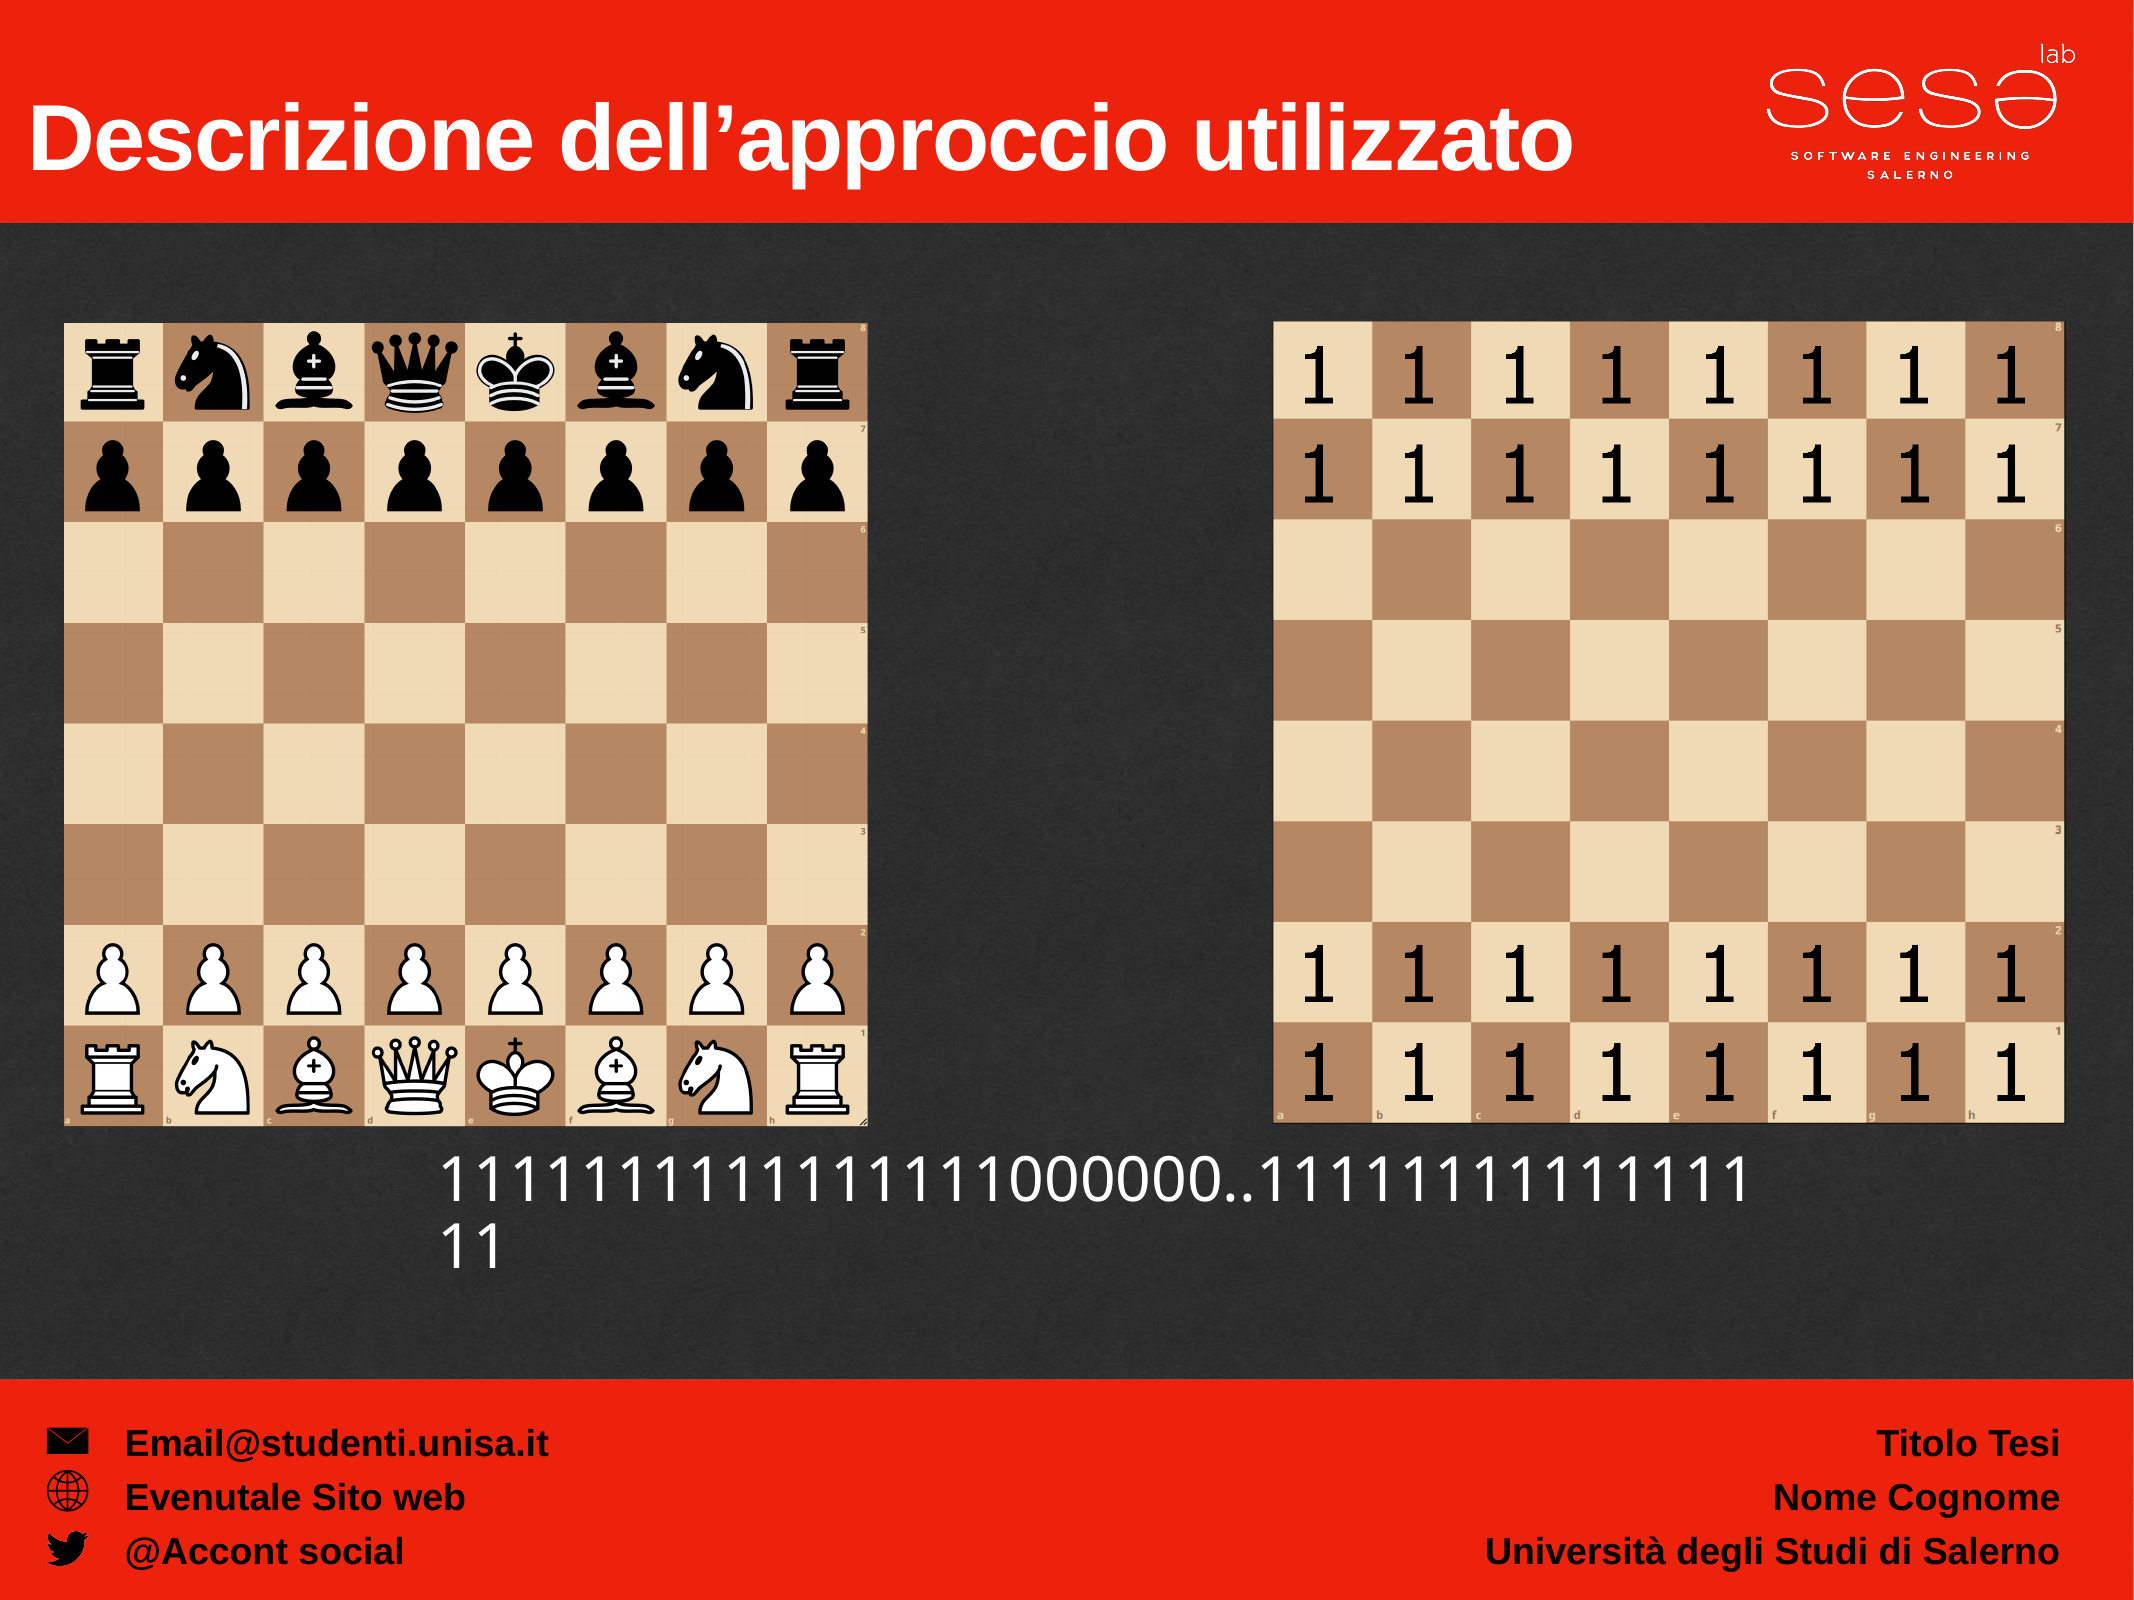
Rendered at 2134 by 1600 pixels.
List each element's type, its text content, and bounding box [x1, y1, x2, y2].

picture [0, 222, 2134, 1379]
text_box Descrizione dell’approccio utilizzato [19, 49, 1730, 197]
text_box Email@studenti.unisa.it Evenutale Sito web @Accont social [116, 1403, 893, 1578]
text_box Titolo Tesi Nome Cognome Università degli Studi di Salerno [1292, 1403, 2069, 1578]
picture [1730, 24, 2094, 200]
text_box [0, 1379, 2134, 1600]
text_box [0, 0, 2134, 223]
picture [46, 1527, 89, 1570]
text_box 1111111111111111000000..1111111111111111 [429, 1139, 1800, 1291]
text_box [46, 1427, 89, 1454]
text_box [46, 1469, 89, 1512]
